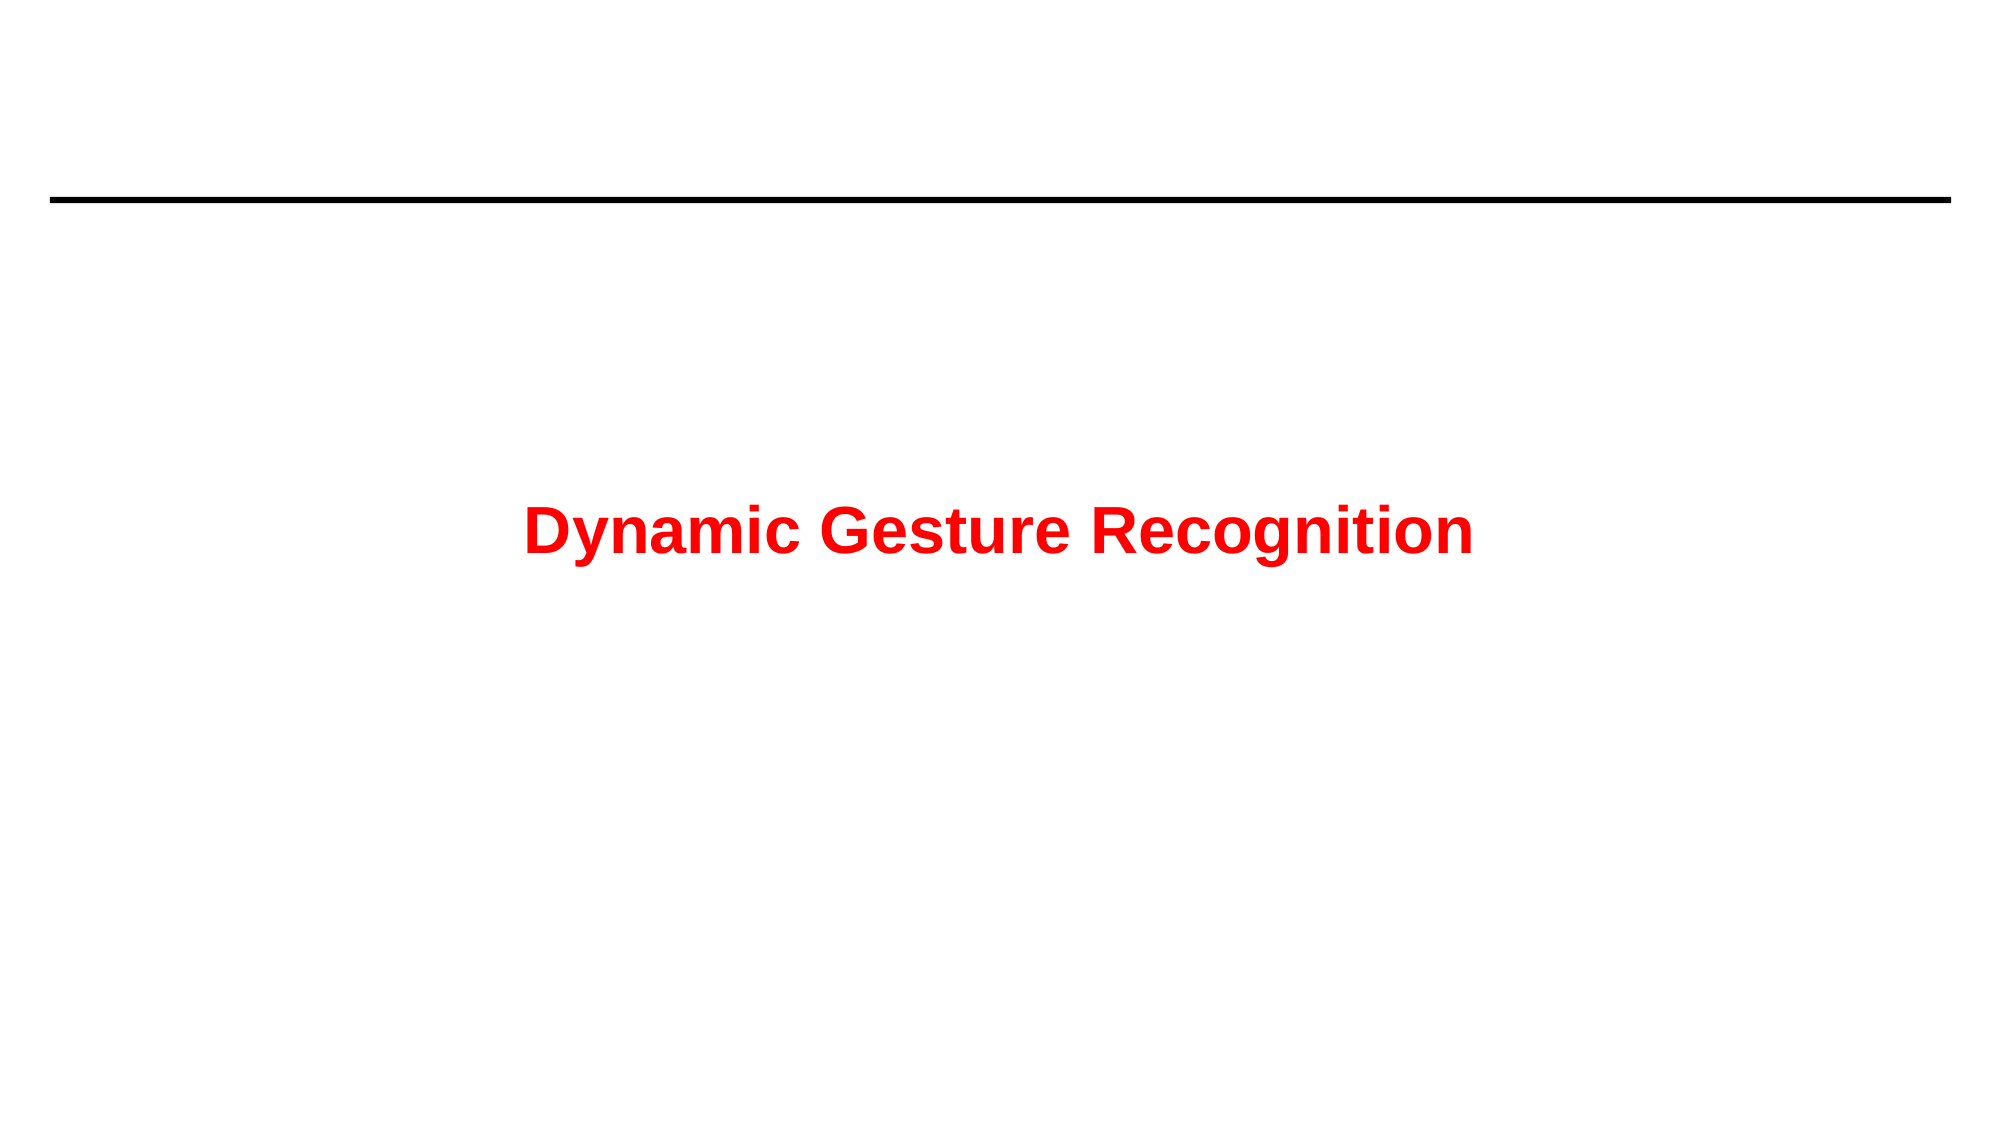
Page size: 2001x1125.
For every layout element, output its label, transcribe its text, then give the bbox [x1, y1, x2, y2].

title Dynamic Gesture Recognition [249, 184, 1750, 576]
